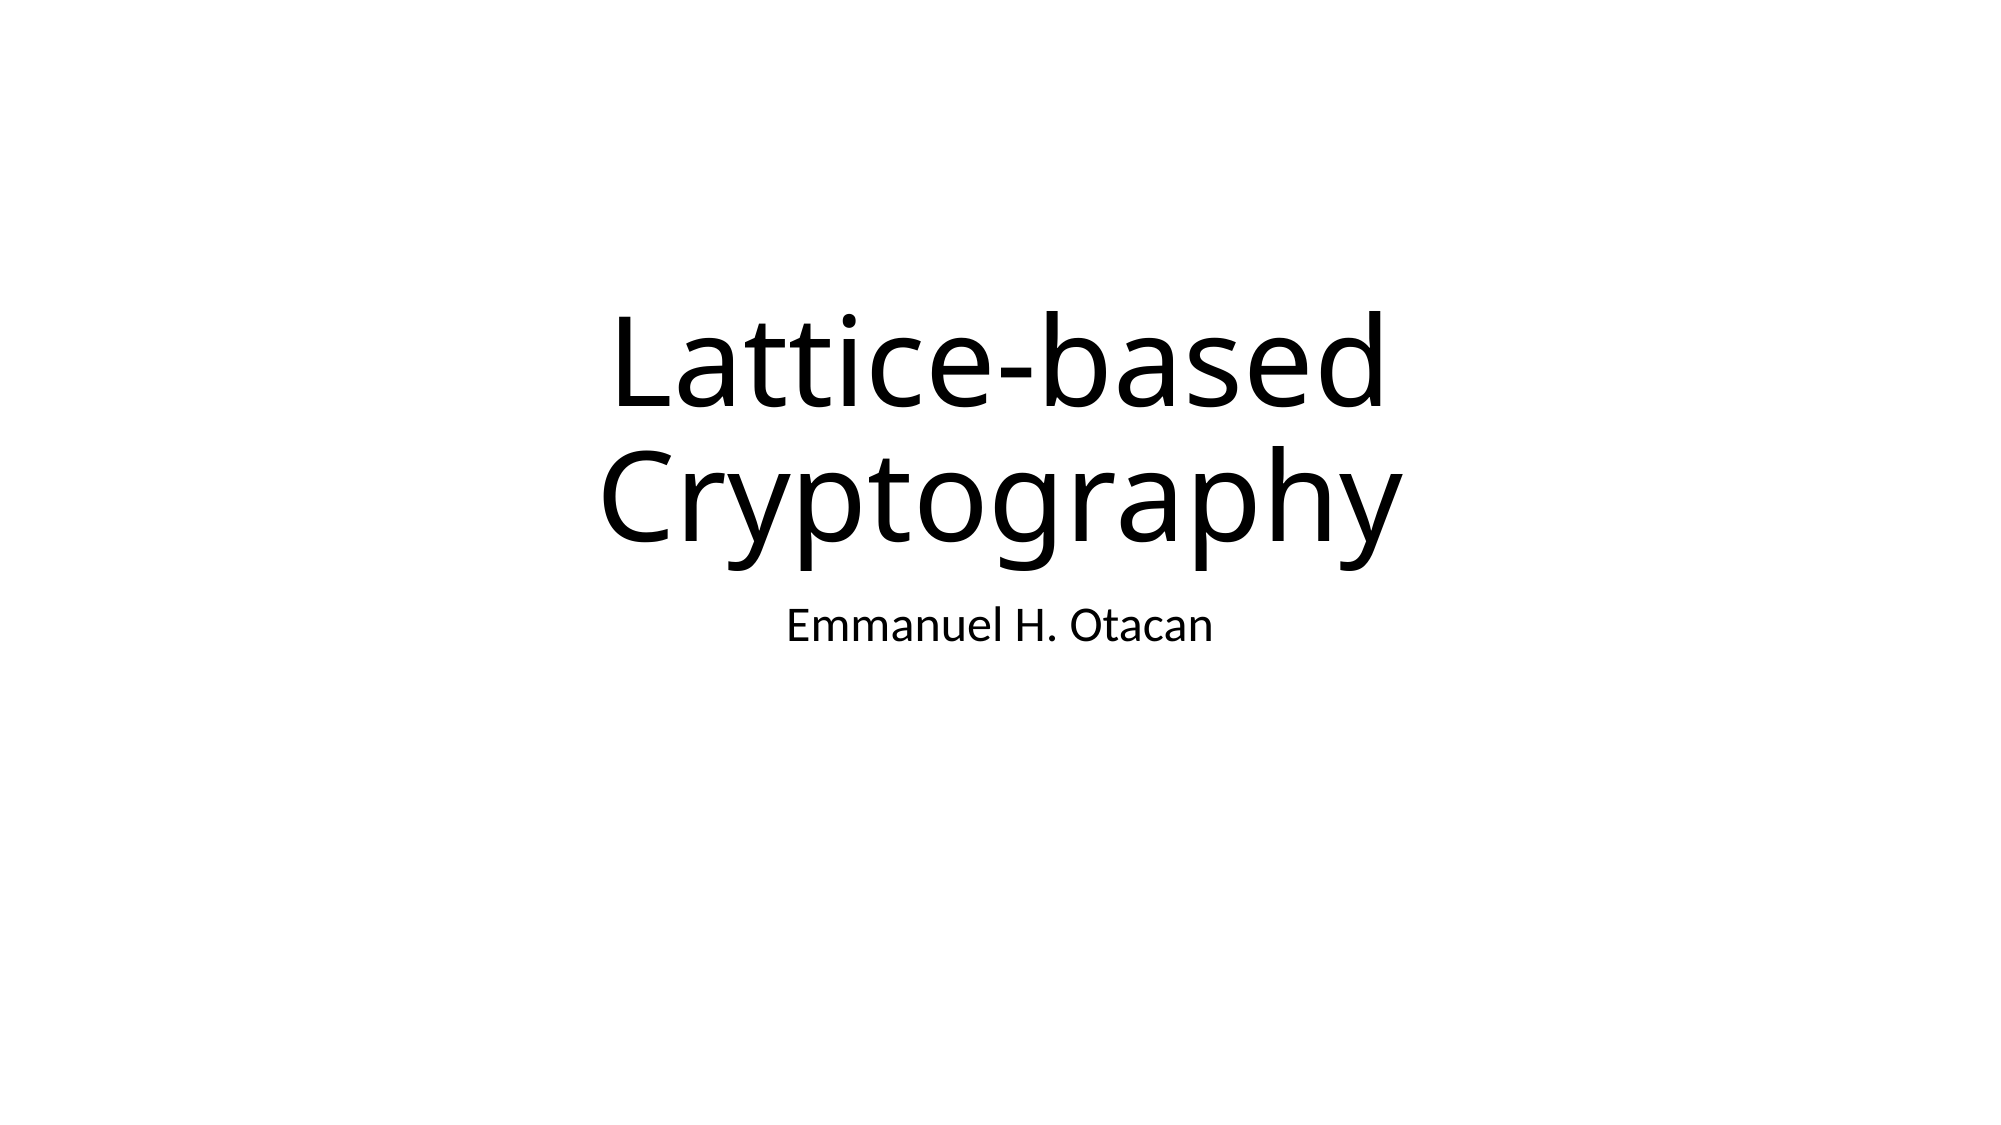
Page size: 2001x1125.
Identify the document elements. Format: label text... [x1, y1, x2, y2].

subtitle Emmanuel H. Otacan [249, 590, 1750, 863]
title Lattice-based Cryptography [249, 184, 1750, 576]
